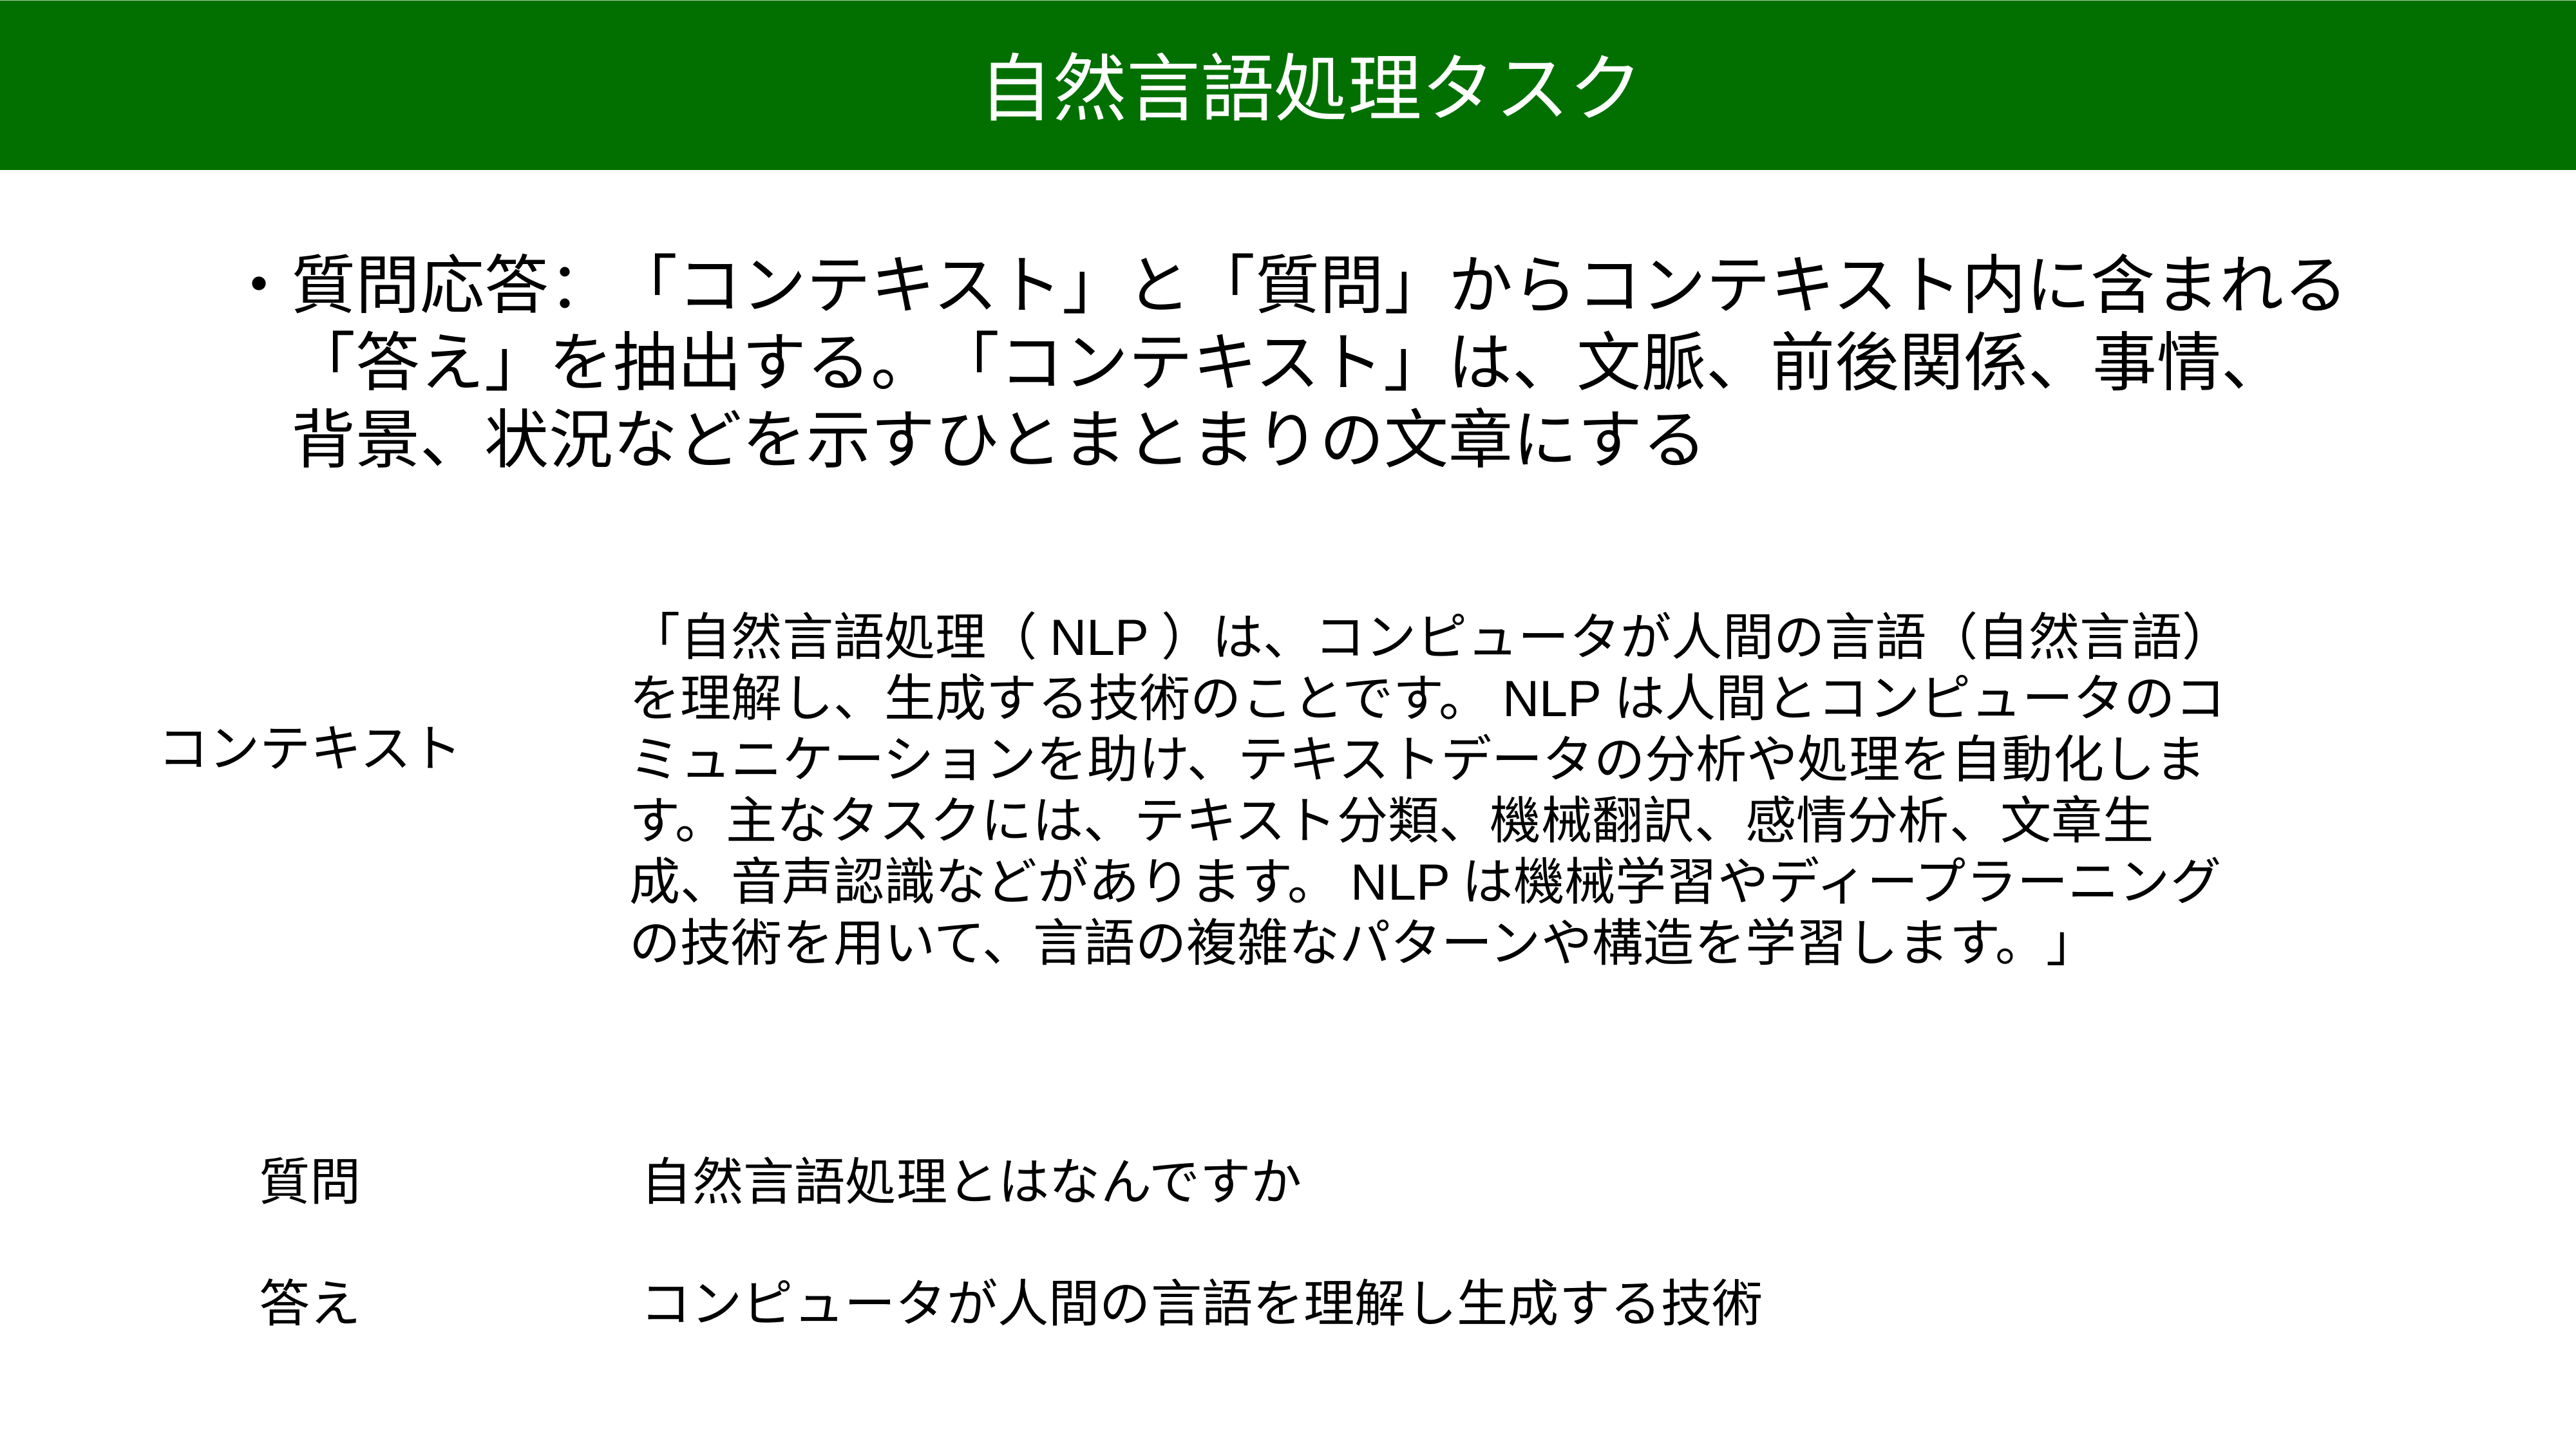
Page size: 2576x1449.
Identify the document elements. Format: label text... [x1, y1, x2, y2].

text_box 質問 [253, 1143, 366, 1216]
text_box コンピュータが人間の言語を理解し生成する技術 [635, 1265, 1769, 1338]
text_box 自然言語処理とはなんですか [636, 1143, 1308, 1216]
text_box 「自然言語処理（NLP）は、コンピュータが人間の言語（自然言語）を理解し、生成する技術のことです。NLPは人間とコンピュータのコミュニケーションを助け、テキストデータの分析や処理を自動化します。主なタスクには、テキスト分類、機械翻訳、感情分析、文章生成、音声認識などがあります。NLPは機械学習やディープラーニングの技術を用いて、言語の複雑なパターンや構造を学習します。」 [624, 598, 2251, 977]
text_box ・質問応答：「コンテキスト」と「質問」からコンテキスト内に含まれる 「答え」を抽出する。「コンテキスト」は、文脈、前後関係、事情、 背景、状況などを示すひとまとまりの文章にする [222, 238, 2354, 481]
text_box 答え [253, 1265, 366, 1338]
text_box 自然言語処理タスク [974, 35, 1649, 135]
text_box コンテキスト [152, 710, 468, 782]
text_box [0, 0, 2576, 170]
